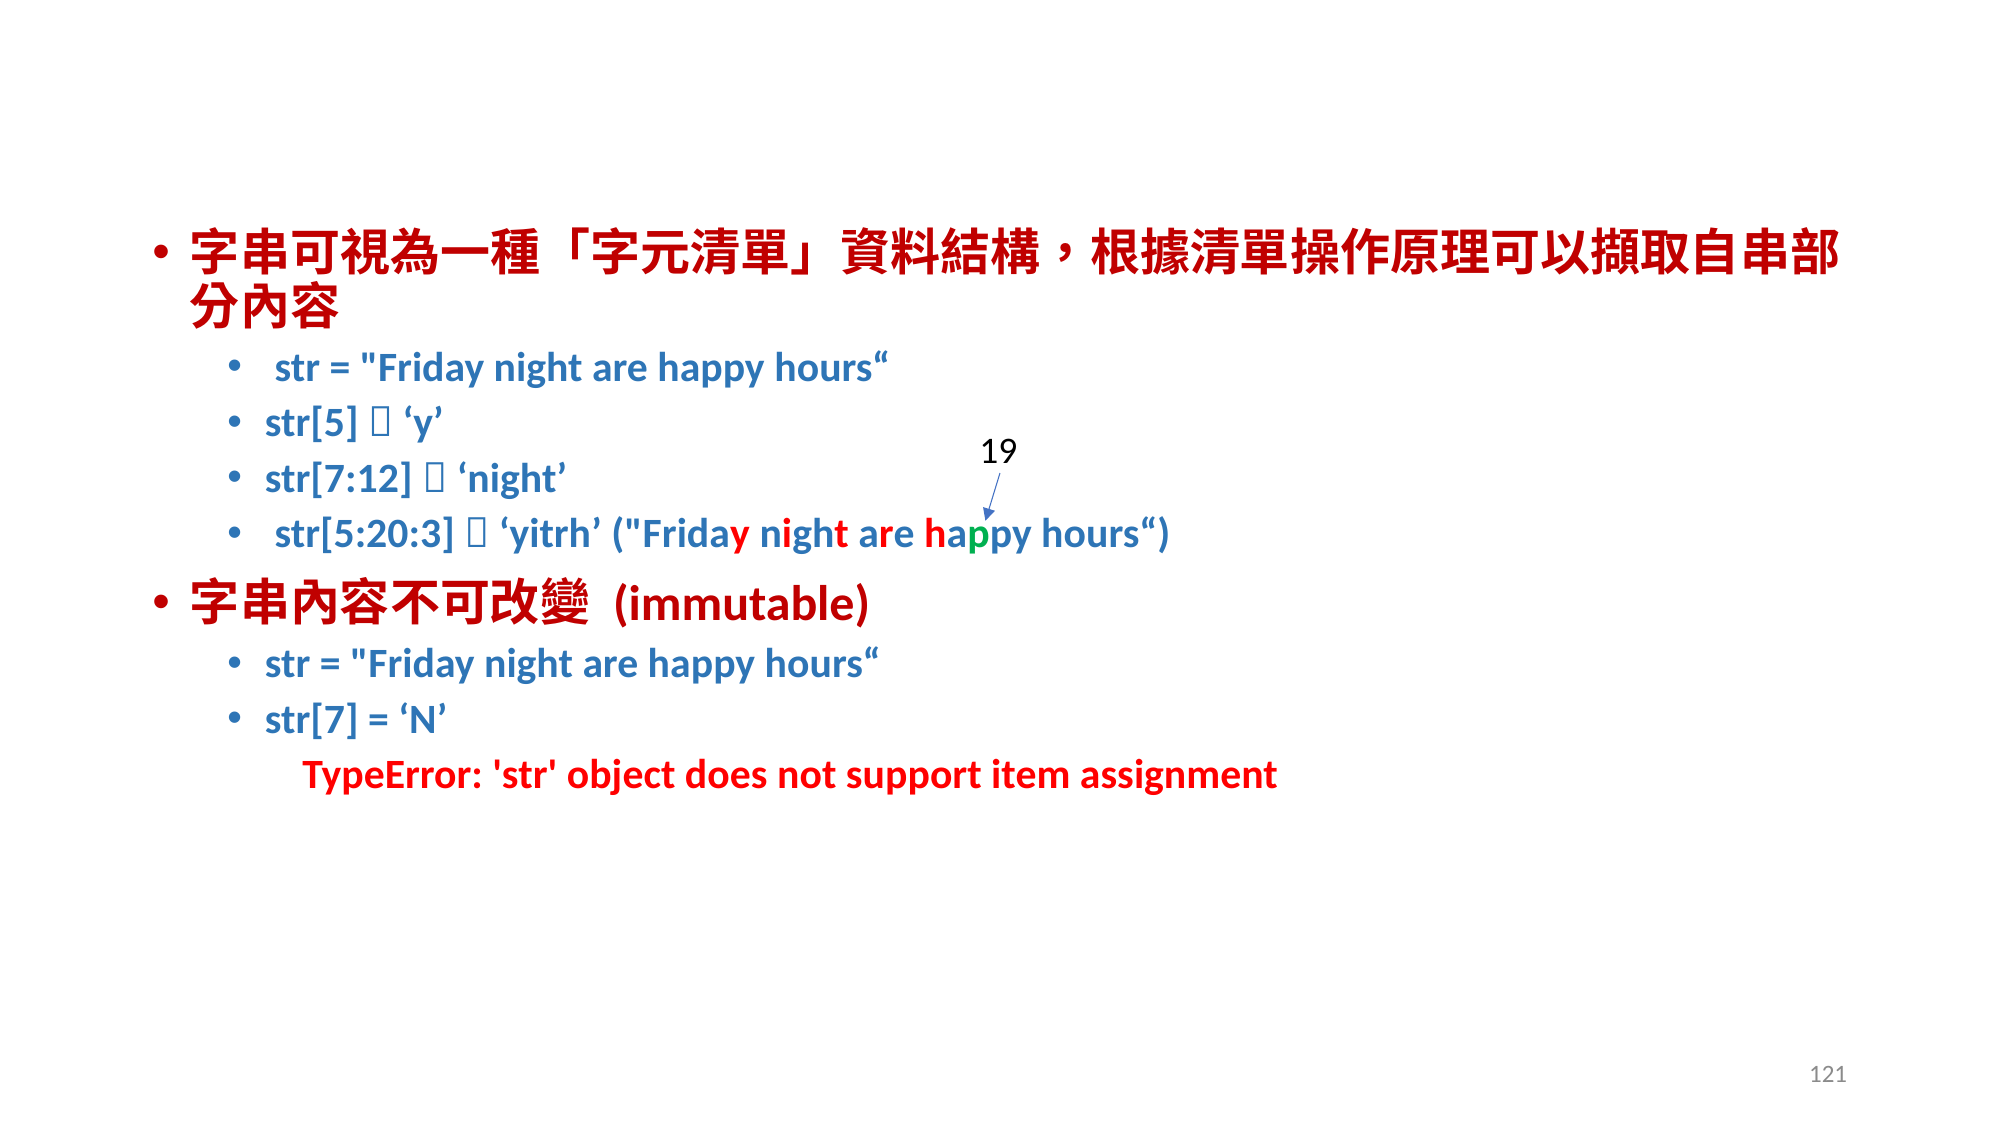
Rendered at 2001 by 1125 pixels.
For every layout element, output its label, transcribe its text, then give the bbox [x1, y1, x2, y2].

list 字串可視為一種「字元清單」資料結構，根據清單操作原理可以擷取自串部分內容 str = "Friday night are happy hours“ str[5]  ‘y’ str[7:12]  ‘night’ str[5:20:3]  ‘yitrh’ ("Friday night are happy hours“) 字串內容不可改變 (immutable) str = "Friday night are happy hours“ str[7] = ‘N’ TypeError: 'str' object does not support item assignment [137, 219, 1863, 1039]
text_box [985, 473, 1000, 521]
text_box 19 [964, 418, 1036, 479]
slide_number 121 [1412, 1042, 1863, 1103]
